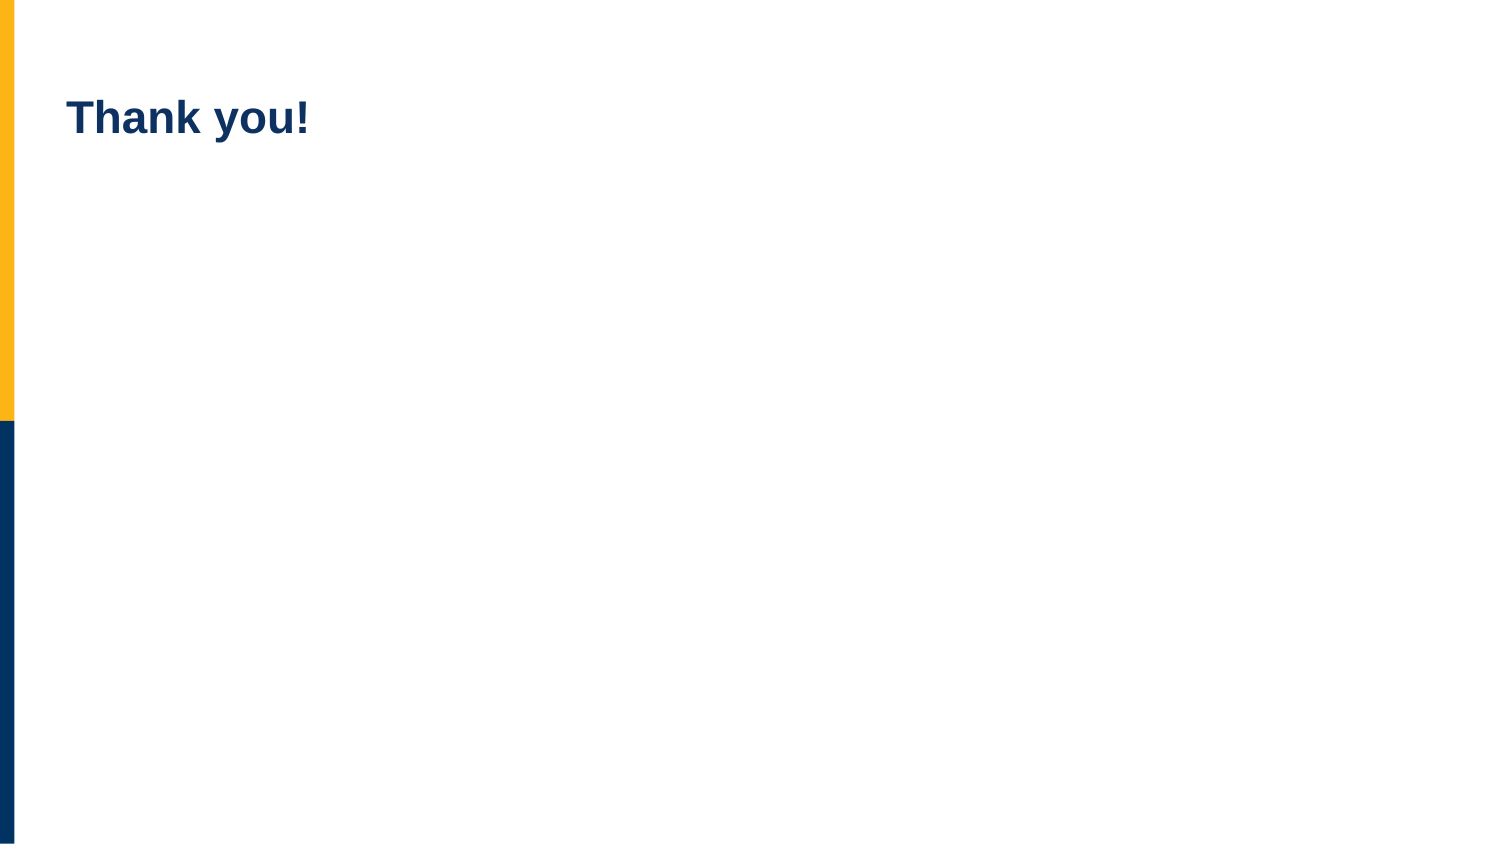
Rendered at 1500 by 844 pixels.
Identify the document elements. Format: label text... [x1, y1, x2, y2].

title Thank you! [51, 72, 737, 167]
